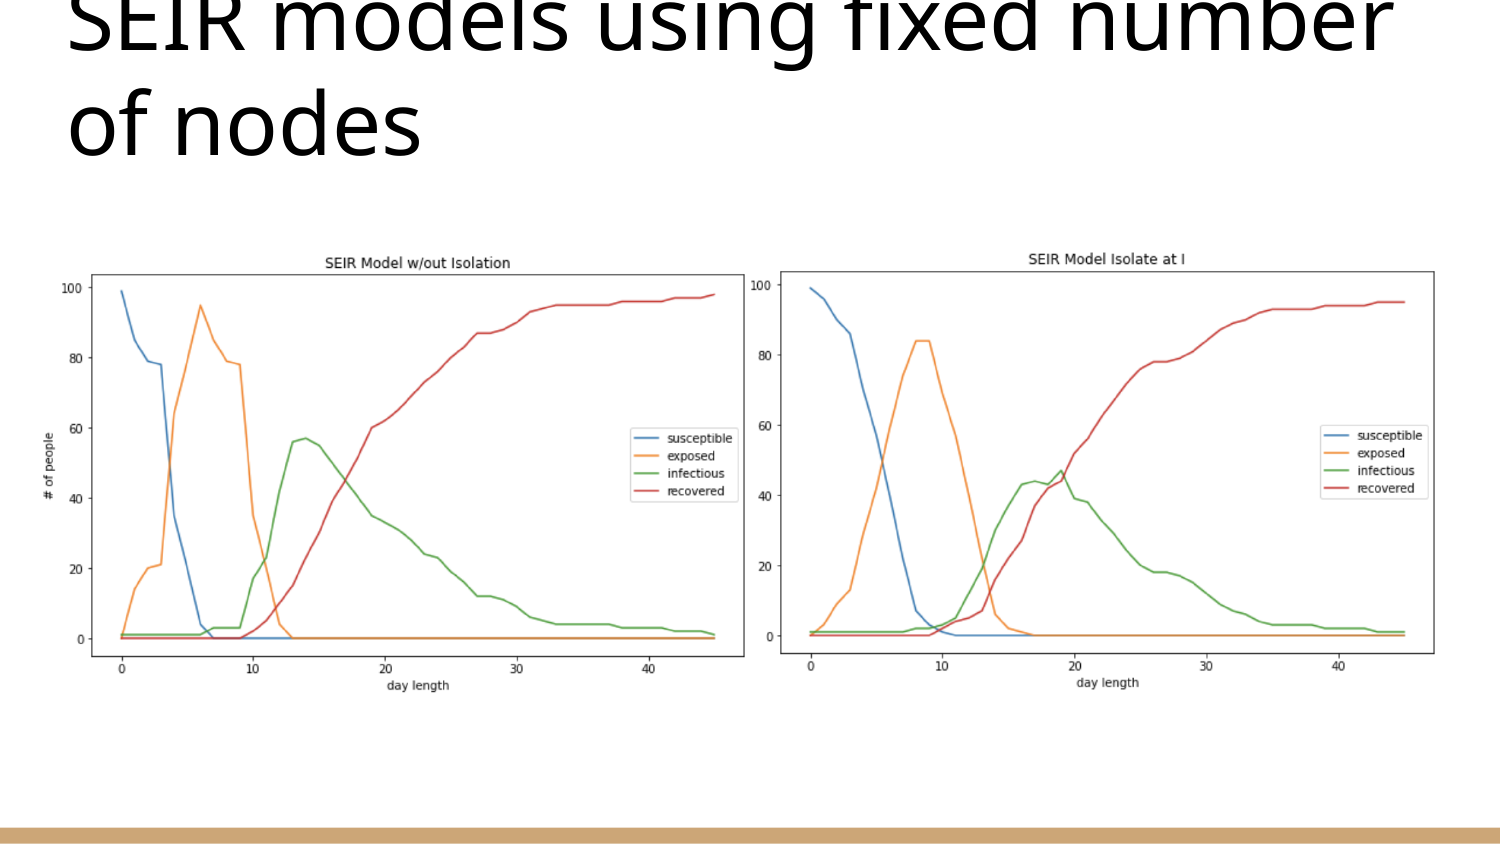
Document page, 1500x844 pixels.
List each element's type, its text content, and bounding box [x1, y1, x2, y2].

title SEIR models using fixed number of nodes [51, 51, 1449, 189]
picture [39, 244, 1440, 700]
